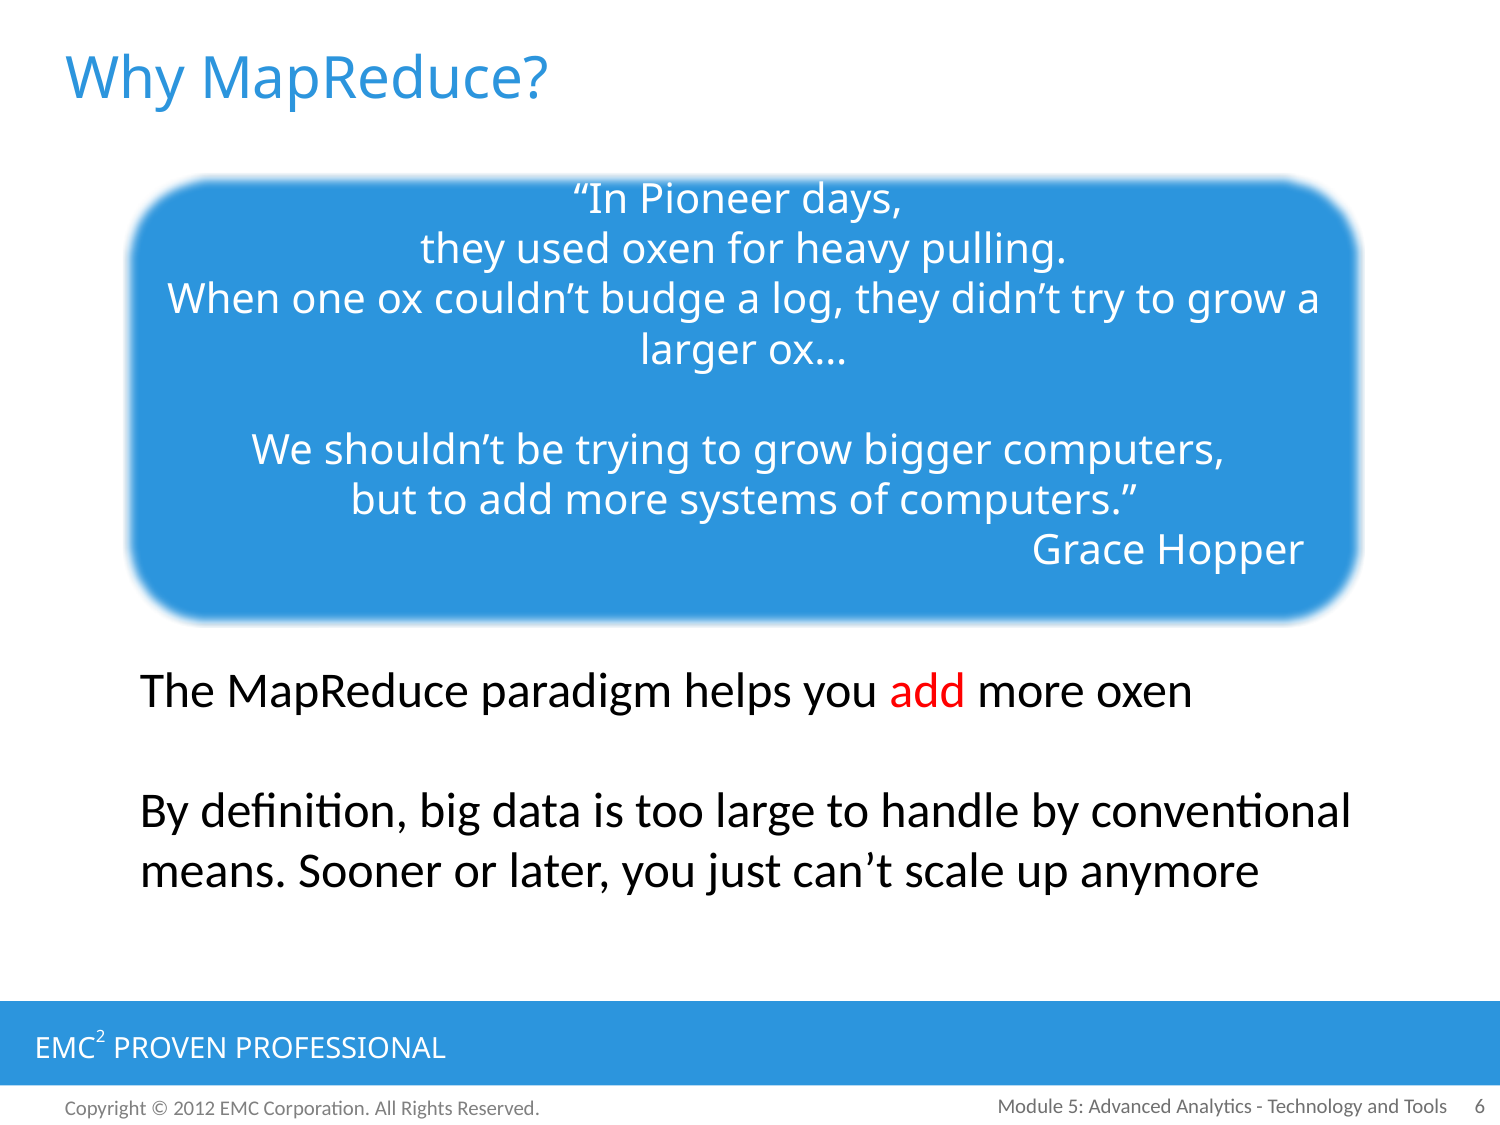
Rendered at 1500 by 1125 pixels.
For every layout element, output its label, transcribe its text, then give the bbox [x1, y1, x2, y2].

text_box The MapReduce paradigm helps you add more oxen By definition, big data is too large to handle by conventional means. Sooner or later, you just can’t scale up anymore [125, 650, 1450, 955]
footer Module 5: Advanced Analytics - Technology and Tools [774, 1087, 1463, 1125]
text_box “In Pioneer days, they used oxen for heavy pulling. When one ox couldn’t budge a log, they didn’t try to grow a larger ox… We shouldn’t be trying to grow bigger computers, but to add more systems of computers.” Grace Hopper [138, 188, 1350, 613]
slide_number 6 [1463, 1087, 1500, 1125]
title Why MapReduce? [49, 12, 1438, 138]
